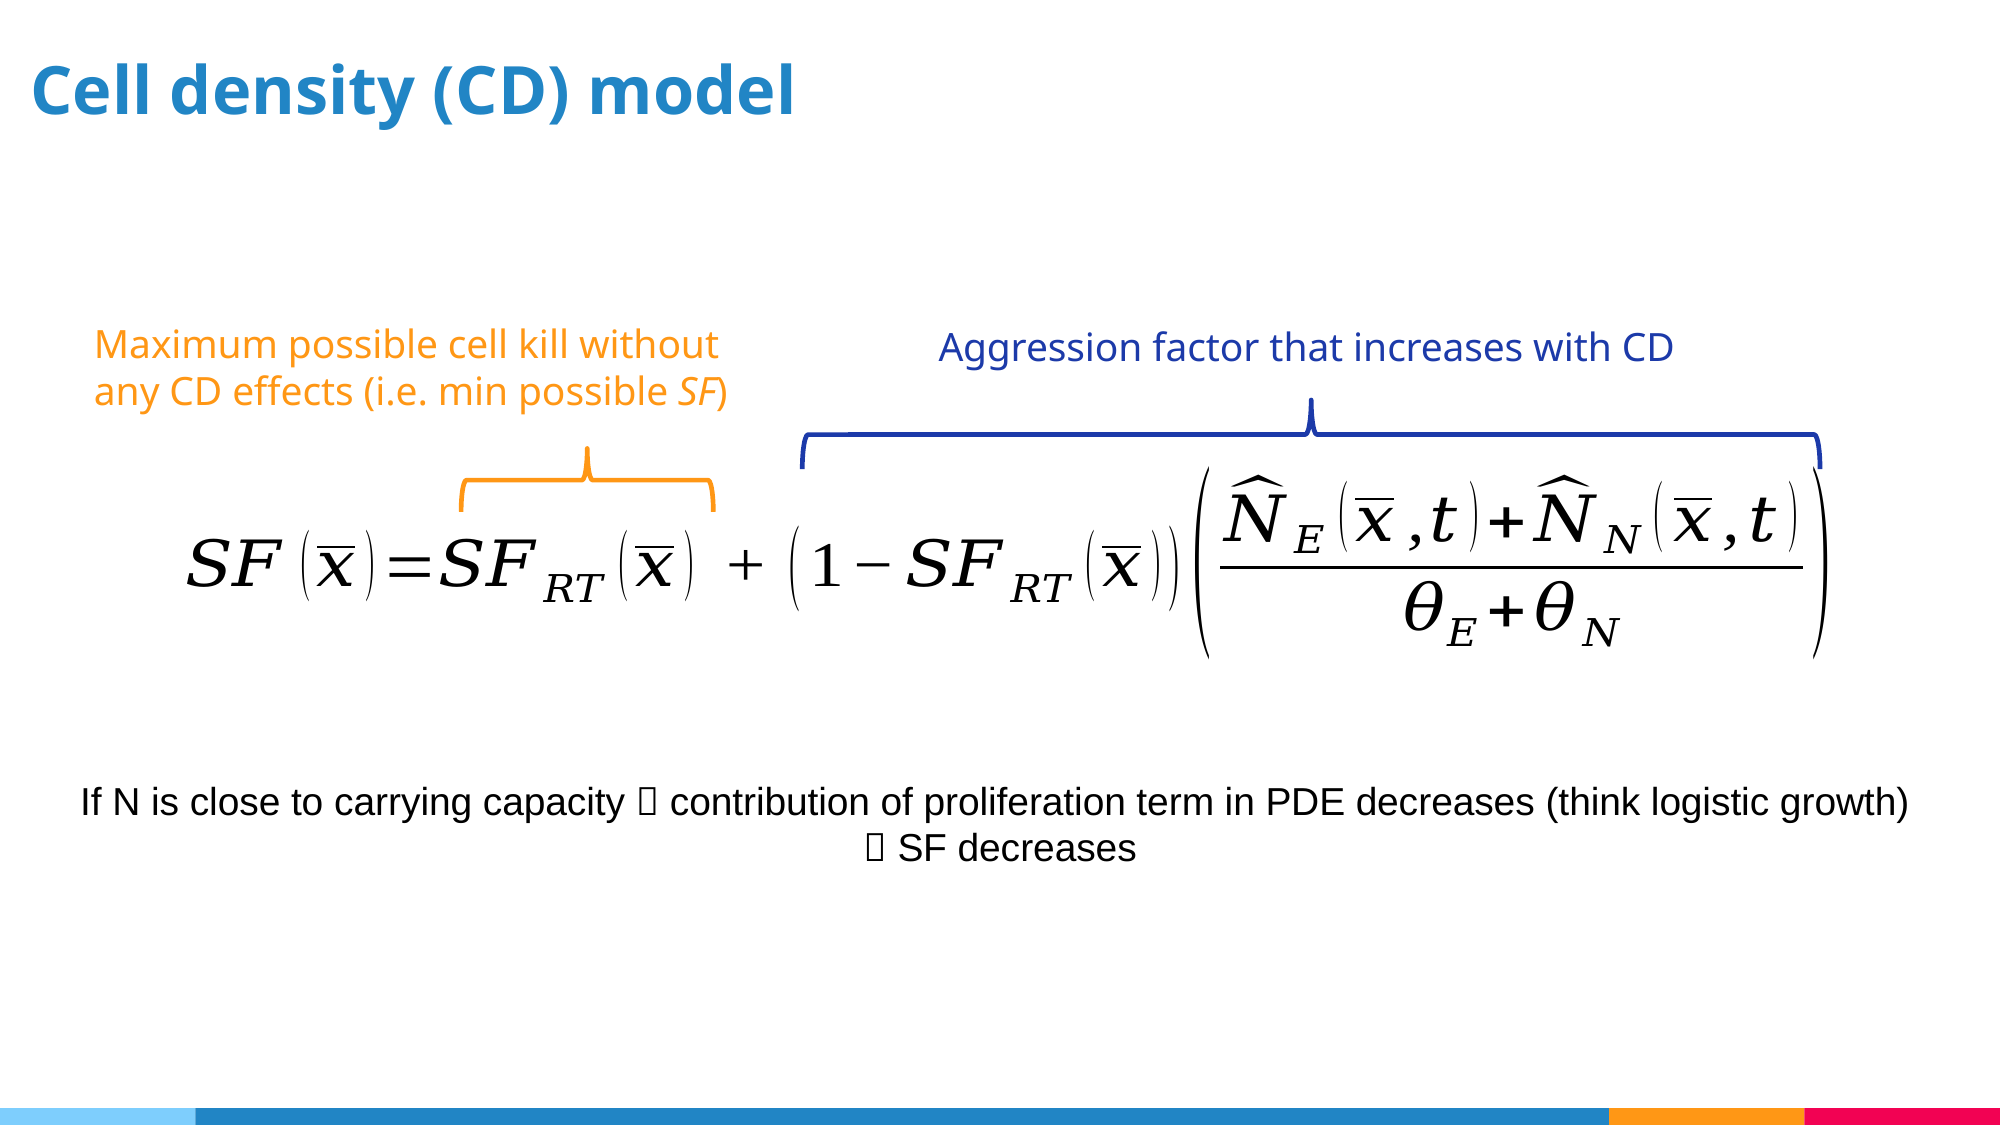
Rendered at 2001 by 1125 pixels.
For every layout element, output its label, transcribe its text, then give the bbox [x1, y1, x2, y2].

text_box [460, 447, 715, 512]
text_box [801, 399, 1821, 470]
text_box If N is close to carrying capacity  contribution of proliferation term in PDE decreases (think logistic growth)  SF decreases [0, 768, 2000, 877]
text_box Maximum possible cell kill without any CD effects (i.e. min possible SF) [79, 312, 781, 421]
title Cell density (CD) model [10, 16, 1950, 148]
text_box Aggression factor that increases with CD [923, 314, 1690, 377]
